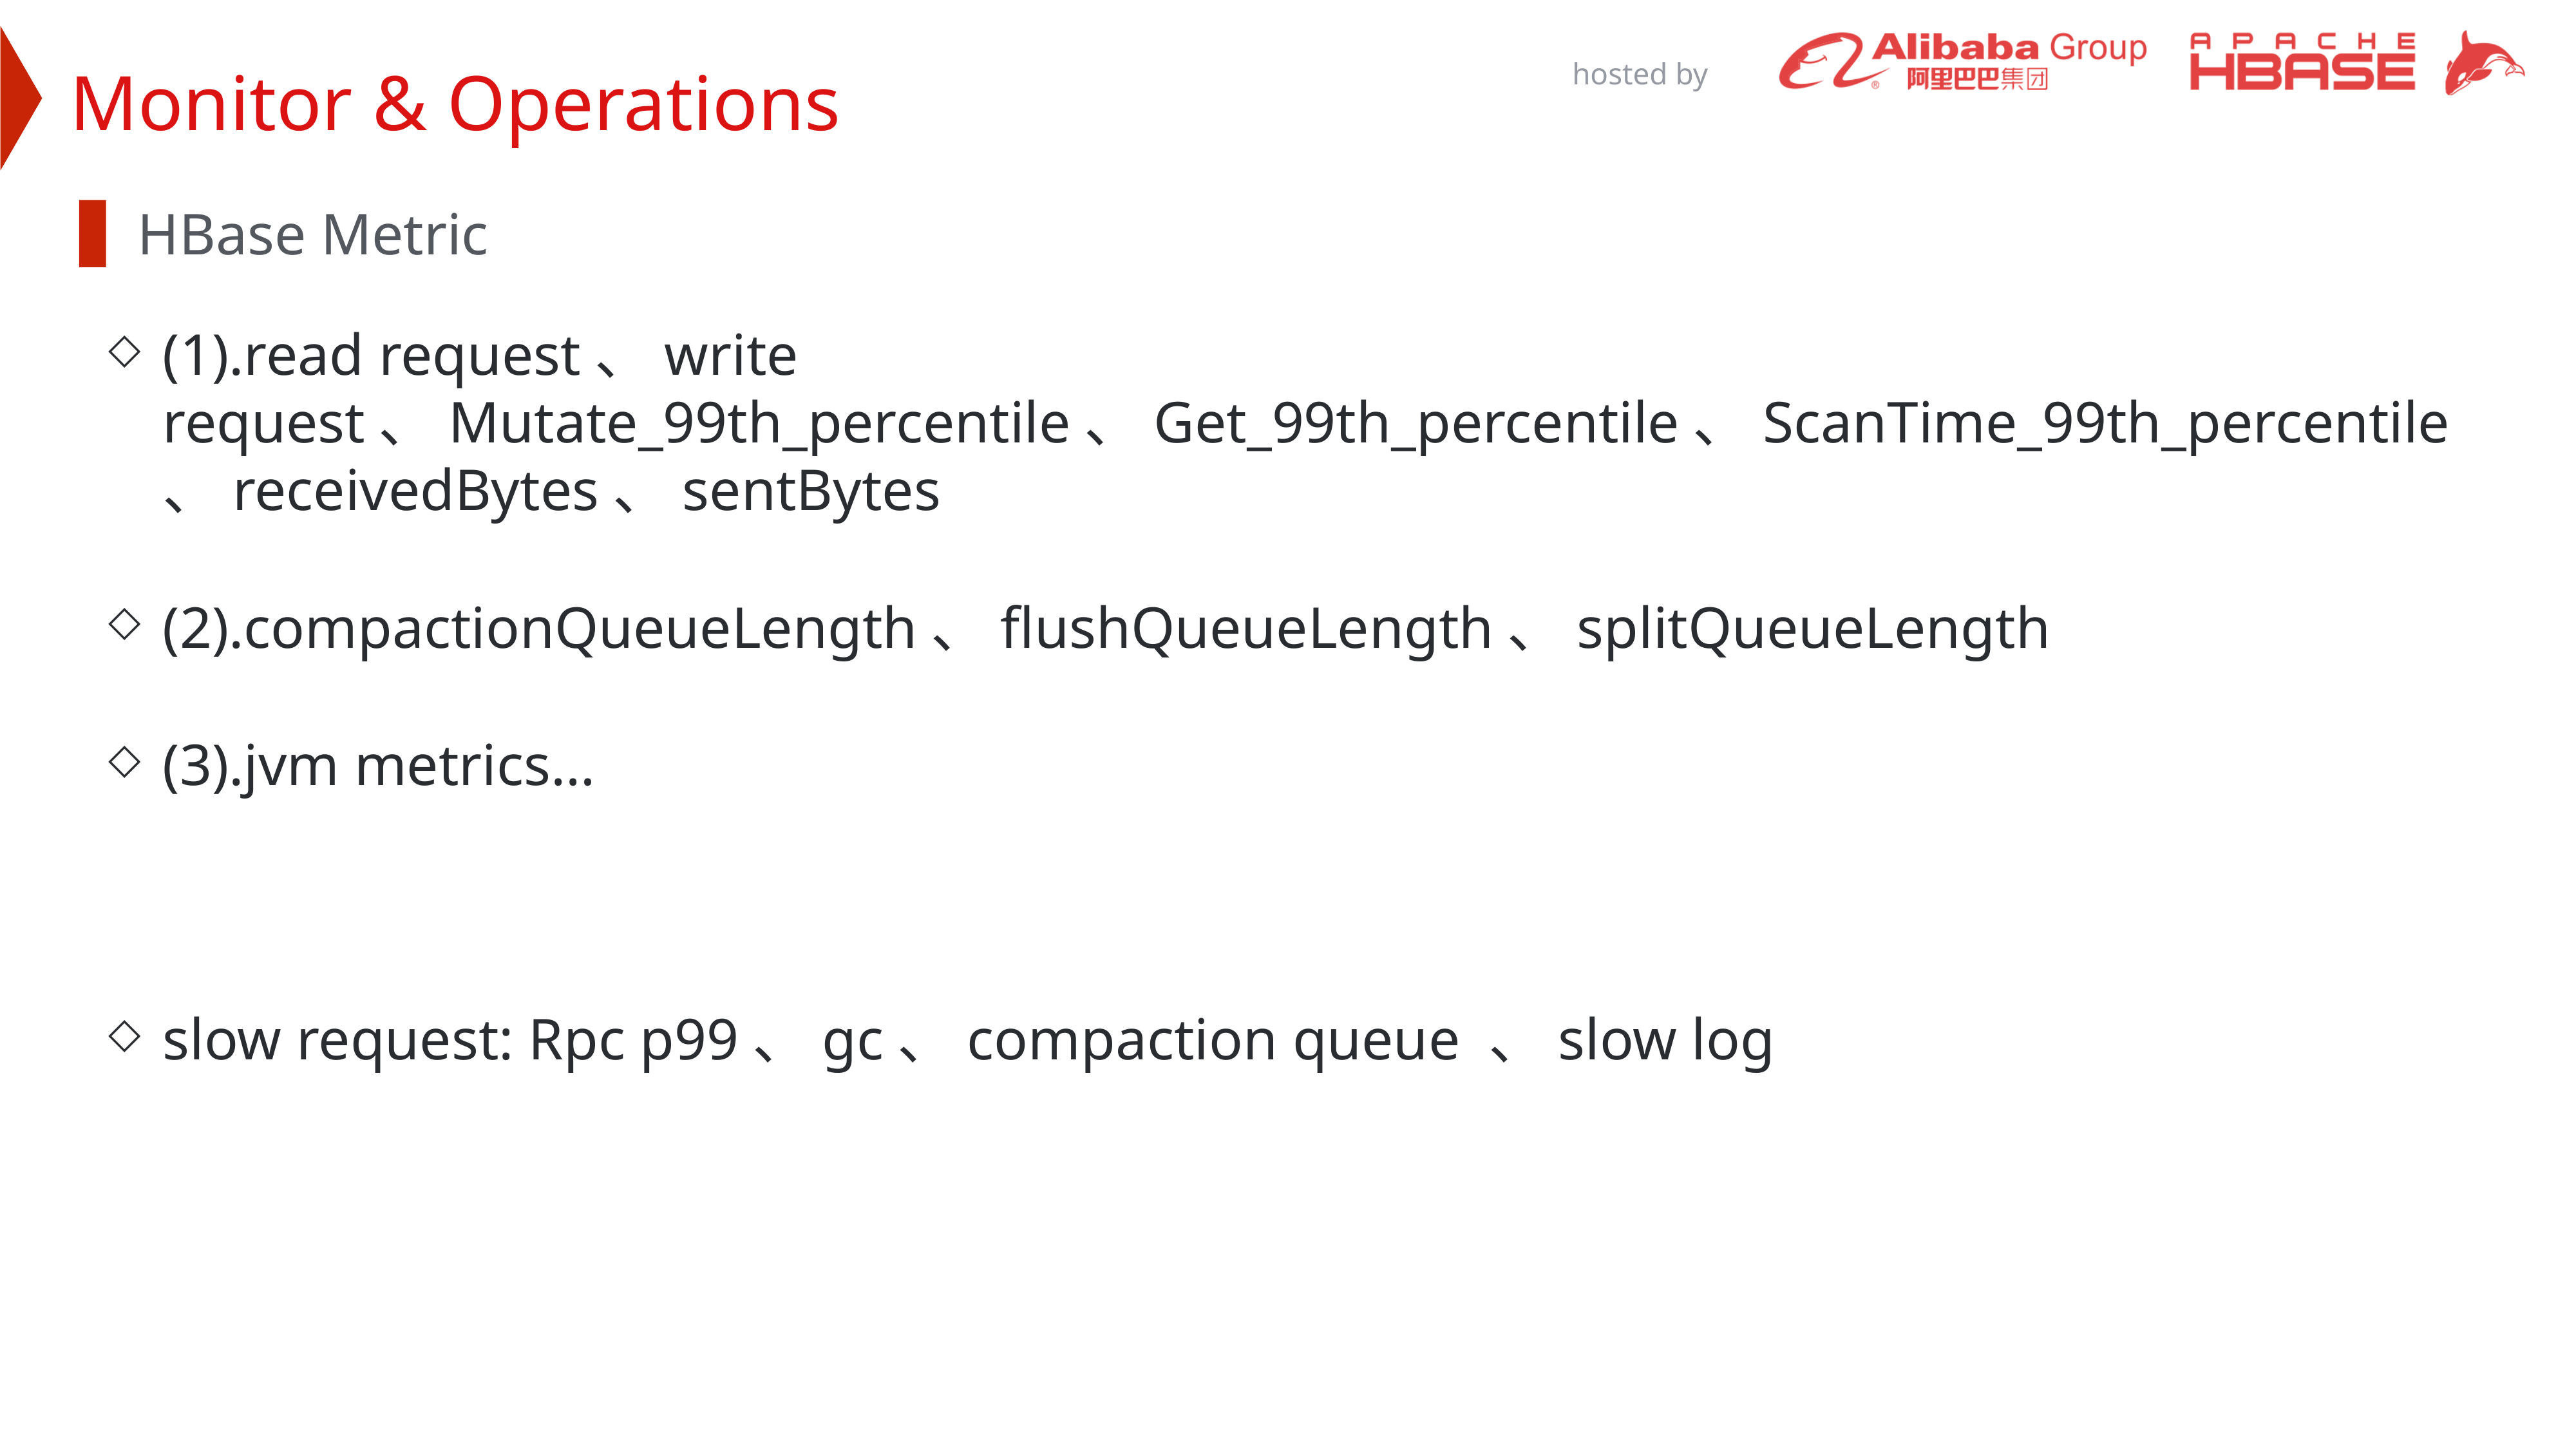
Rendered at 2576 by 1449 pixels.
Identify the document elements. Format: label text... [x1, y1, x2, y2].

text_box (1).read request、write request、Mutate_99th_percentile、Get_99th_percentile、ScanTime_99th_percentile、receivedBytes、sentBytes (2).compactionQueueLength、flushQueueLength、splitQueueLength (3).jvm metrics… slow request: Rpc p99、gc、compaction queue 、slow log [103, 313, 2473, 1306]
list Monitor & Operations [64, 32, 1545, 151]
text_box HBase Metric [132, 193, 495, 272]
text_box [79, 200, 106, 267]
